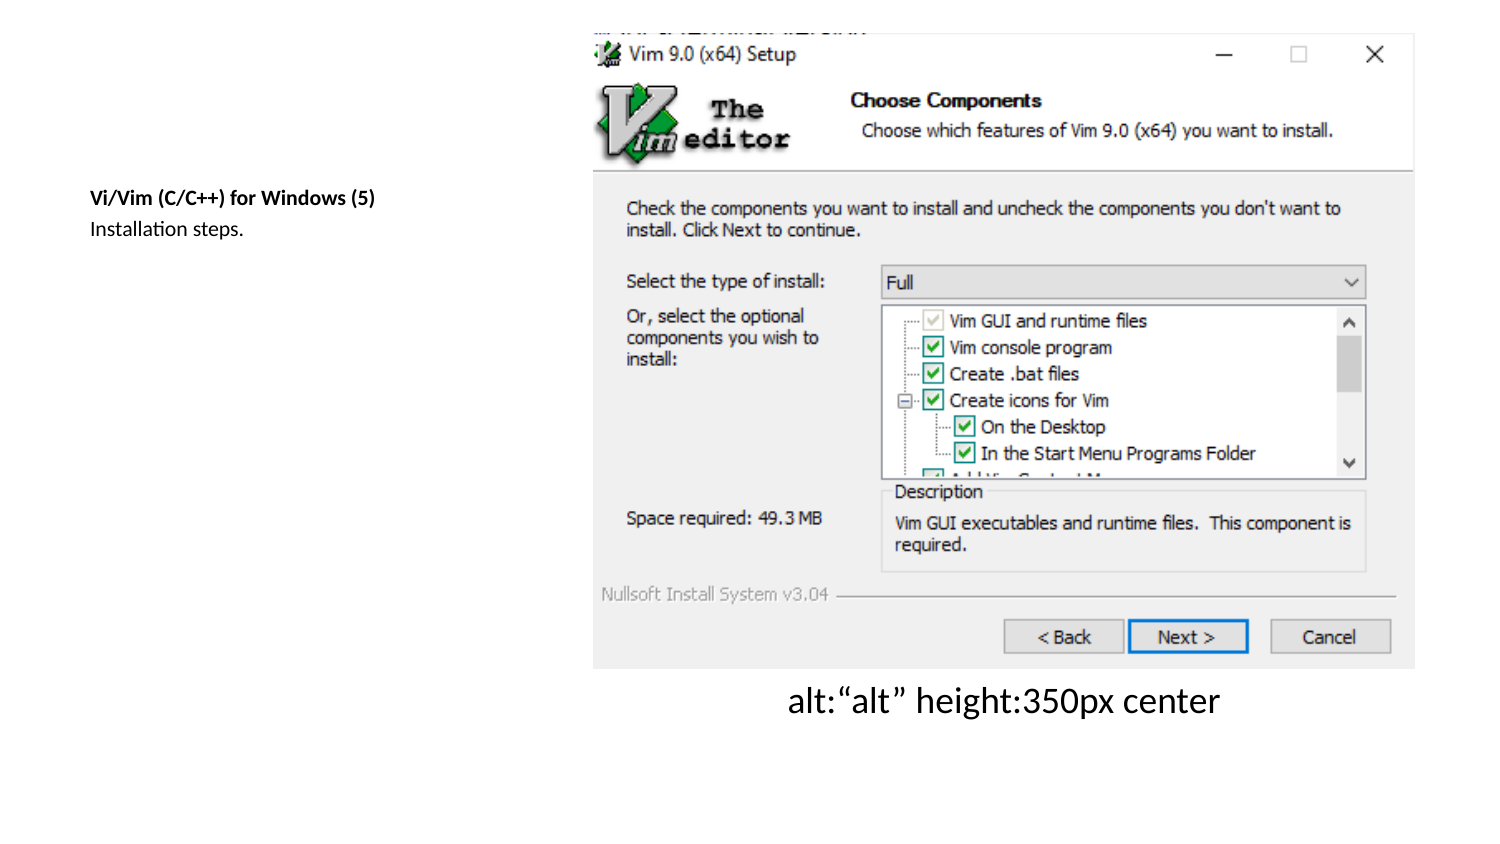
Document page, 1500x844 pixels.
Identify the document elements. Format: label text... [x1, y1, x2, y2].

text_box alt:“alt” height:350px center [585, 668, 1423, 753]
list Vi/Vim (C/C++) for Windows (5) Installation steps. [75, 176, 569, 754]
picture [593, 32, 1415, 669]
